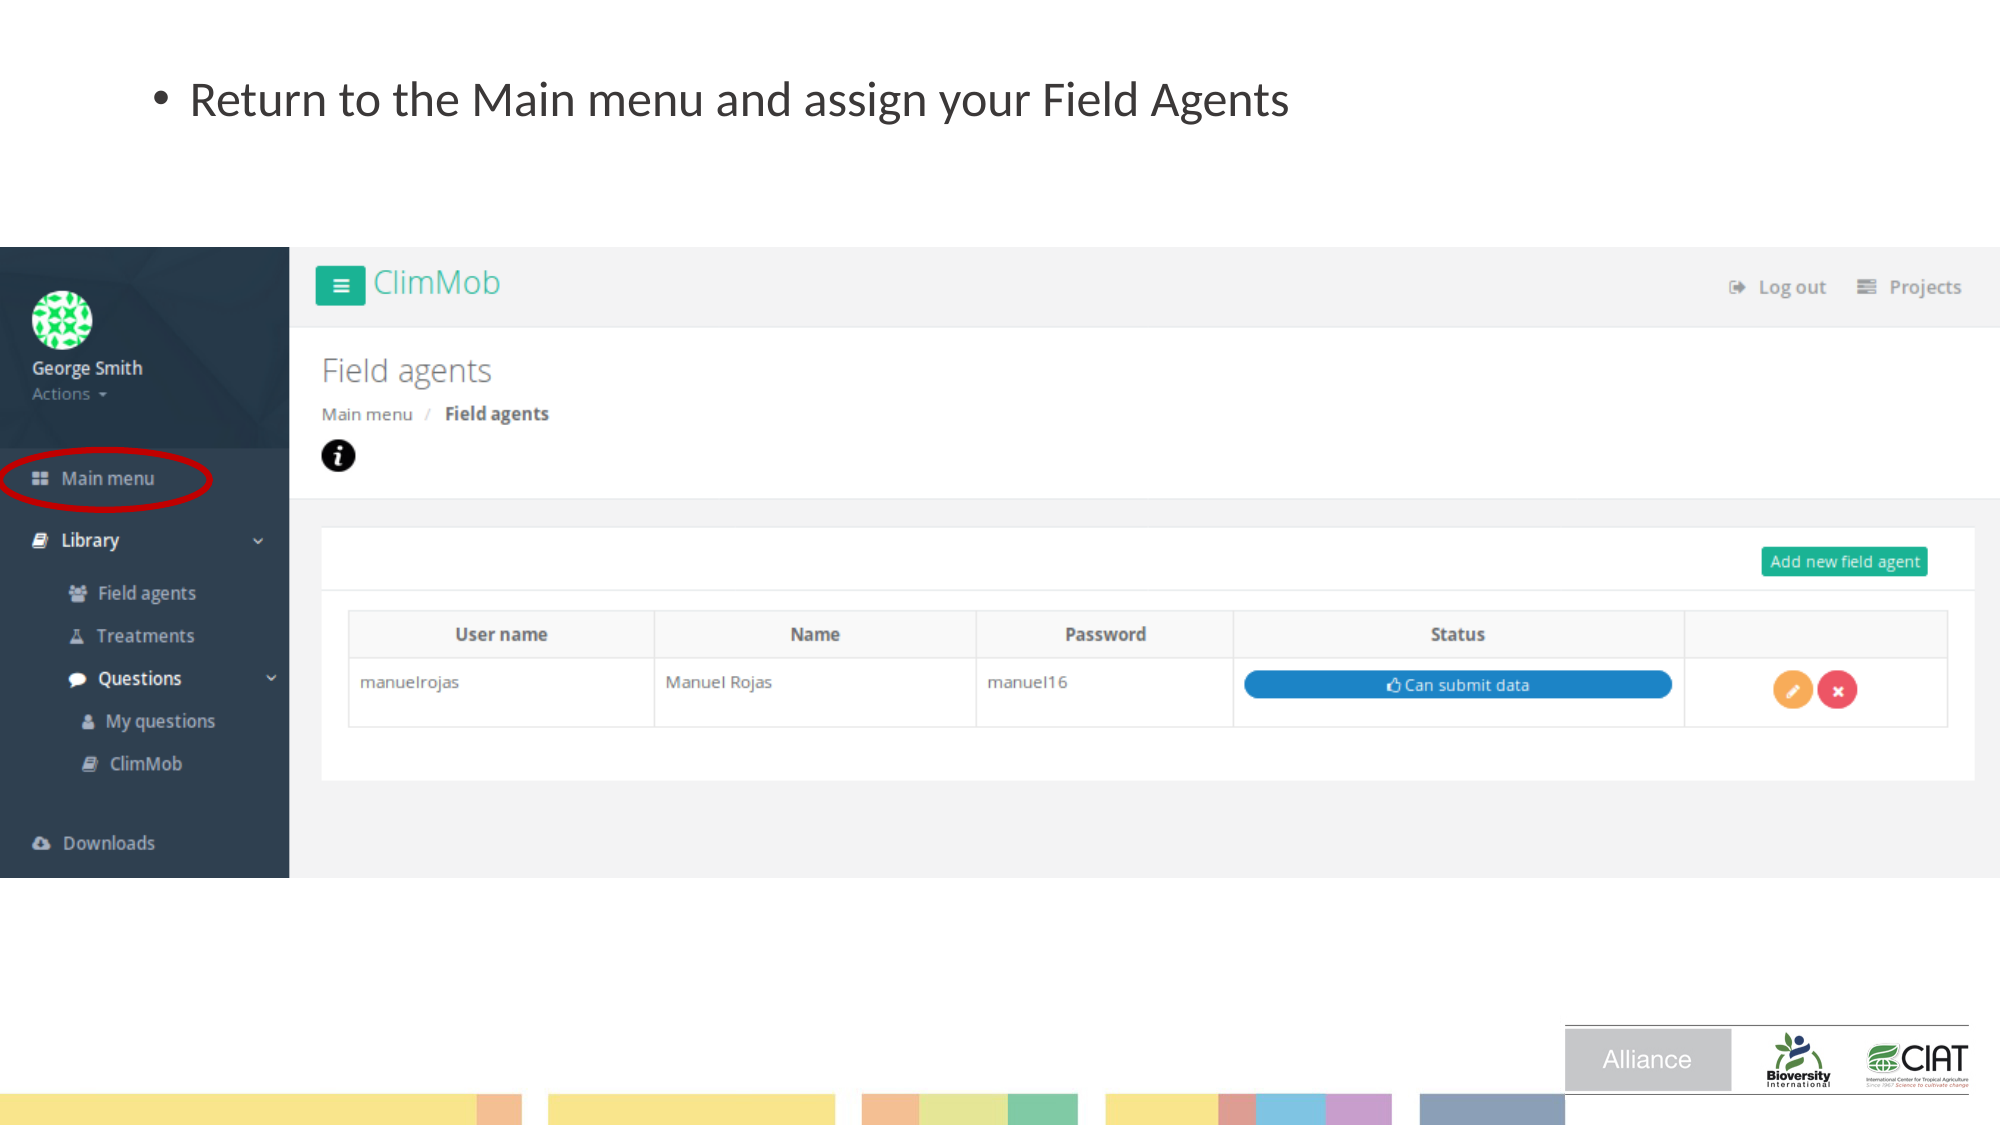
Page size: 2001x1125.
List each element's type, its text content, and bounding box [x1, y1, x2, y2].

picture [0, 0, 2000, 1125]
text_box Return to the Main menu and assign your Field Agents [137, 66, 1863, 246]
